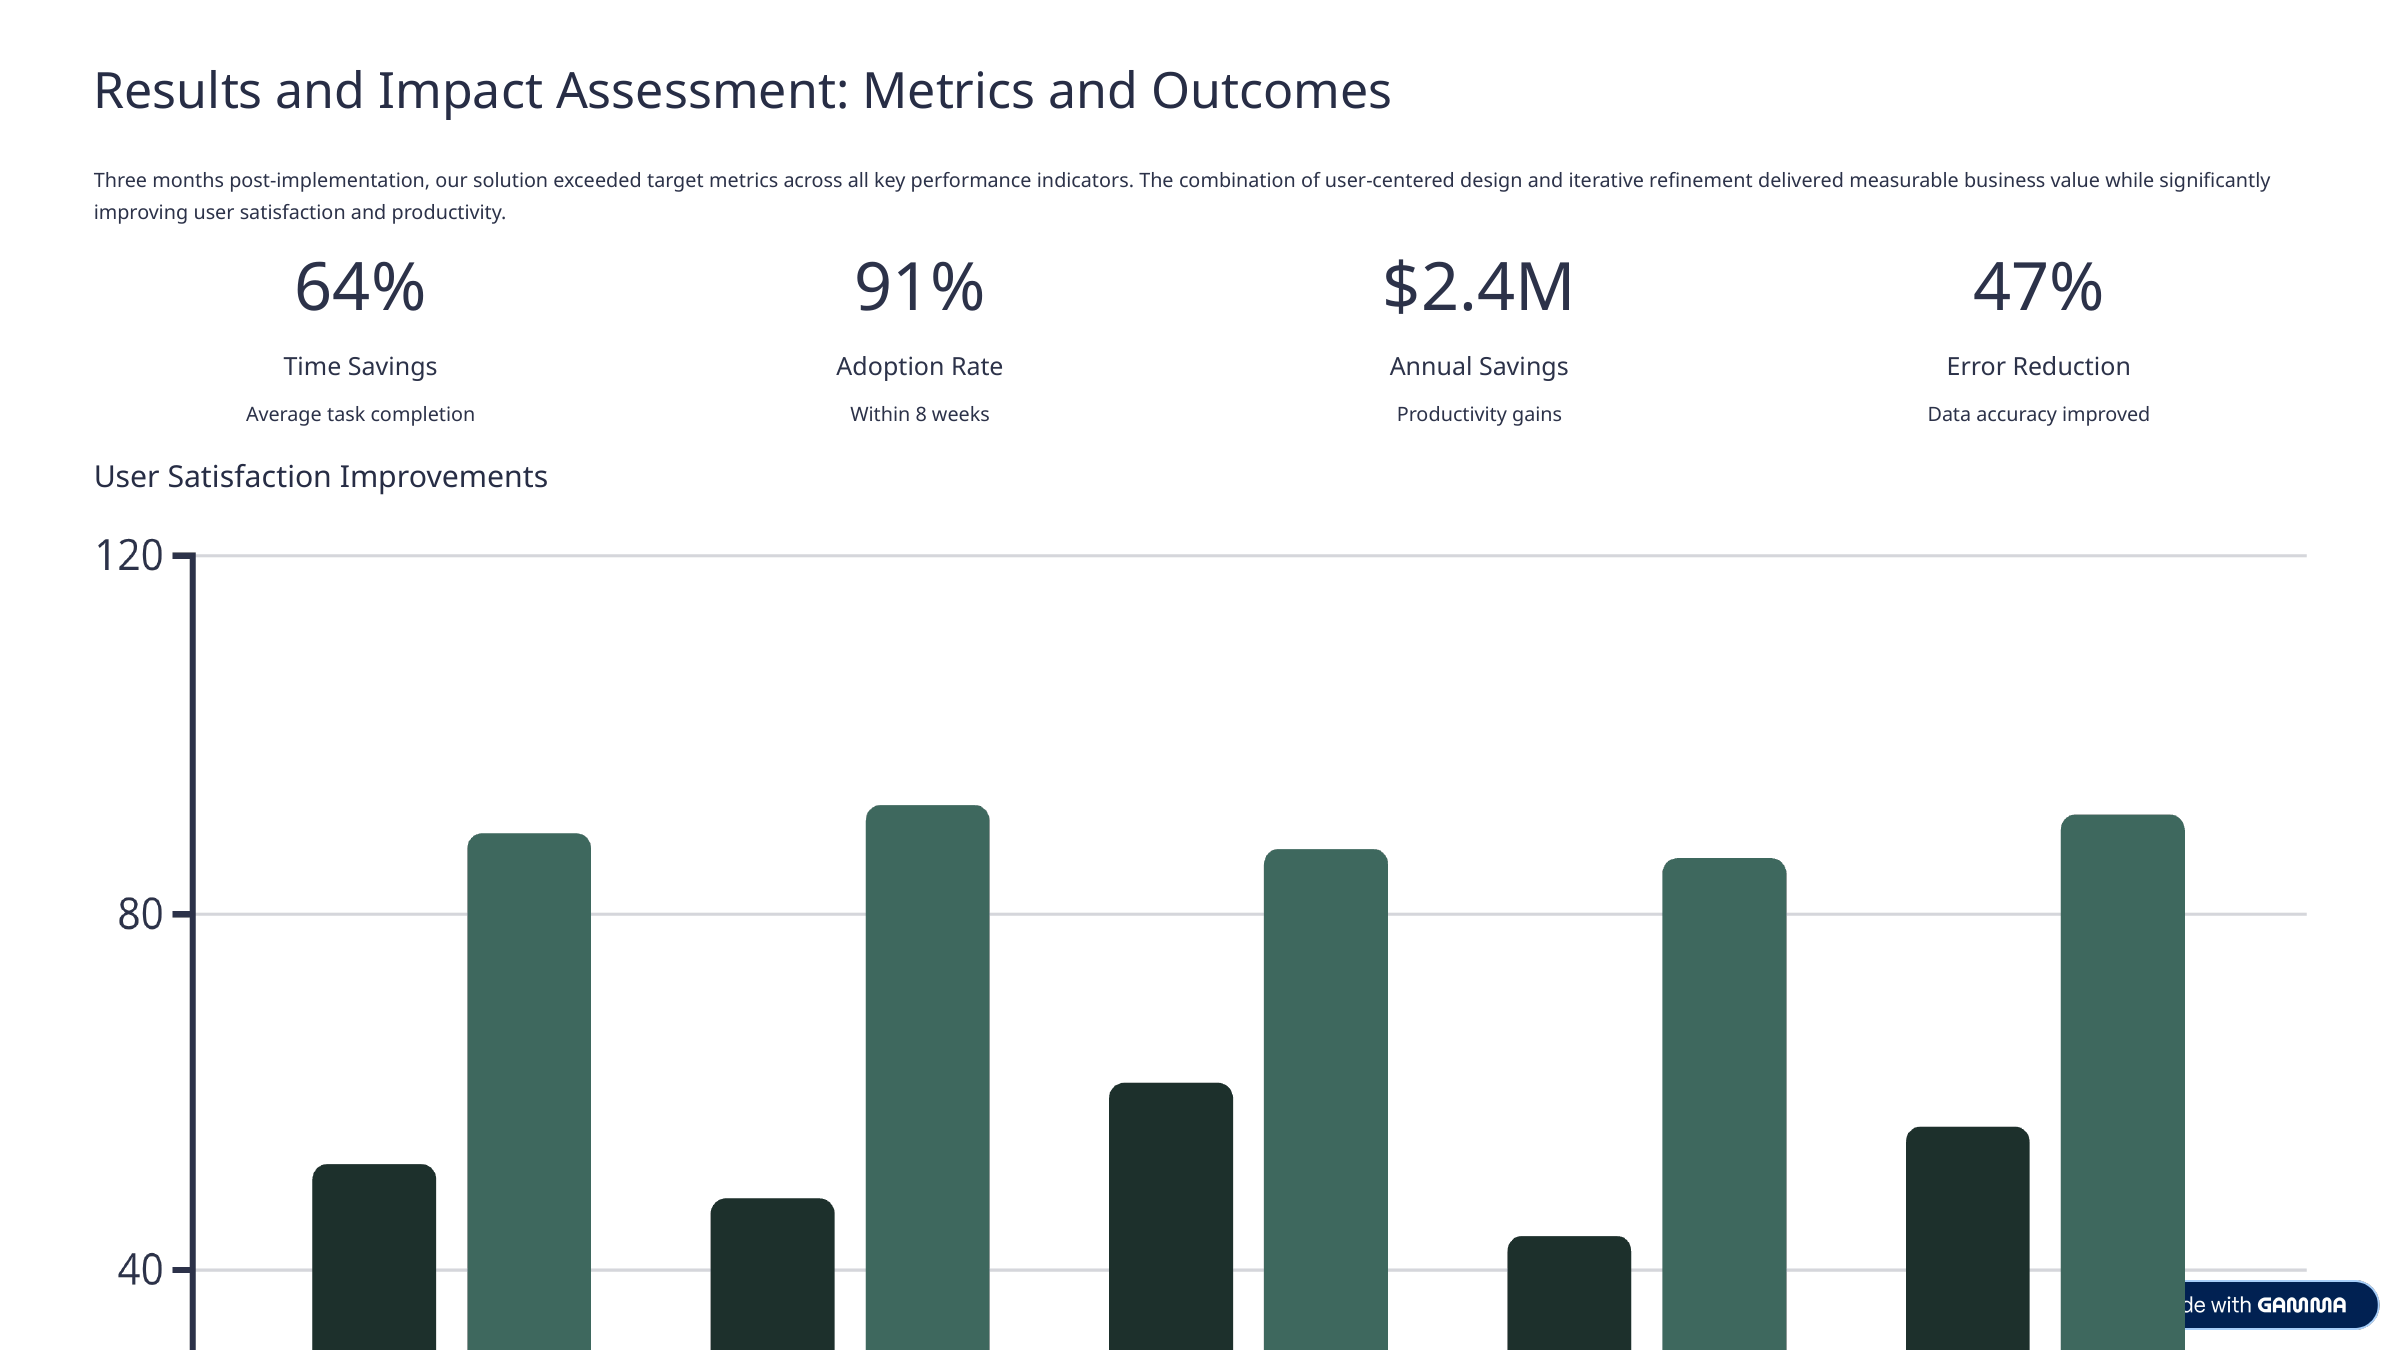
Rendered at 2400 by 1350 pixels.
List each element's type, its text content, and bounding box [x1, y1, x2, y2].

text_box Time Savings [234, 349, 488, 381]
text_box Error Reduction [1912, 349, 2166, 381]
text_box User Satisfaction Improvements [93, 455, 517, 494]
text_box 64% [93, 257, 628, 324]
text_box Productivity gains [1212, 393, 1747, 426]
text_box Adoption Rate [793, 349, 1047, 381]
text_box Data accuracy improved [1772, 393, 2307, 426]
text_box Results and Impact Assessment: Metrics and Outcomes [93, 55, 1309, 119]
text_box 91% [653, 257, 1188, 324]
text_box Within 8 weeks [653, 393, 1188, 426]
text_box Annual Savings [1353, 349, 1607, 381]
text_box $2.4M [1212, 257, 1747, 324]
picture [93, 524, 2389, 1350]
text_box Three months post-implementation, our solution exceeded target metrics across all key performance indicators. The combination of user-centered design and iterative refinement delivered measurable business value while significantly improving user satisfaction and productivity. [93, 159, 2307, 225]
text_box Average task completion [93, 393, 628, 426]
text_box 47% [1772, 257, 2307, 324]
